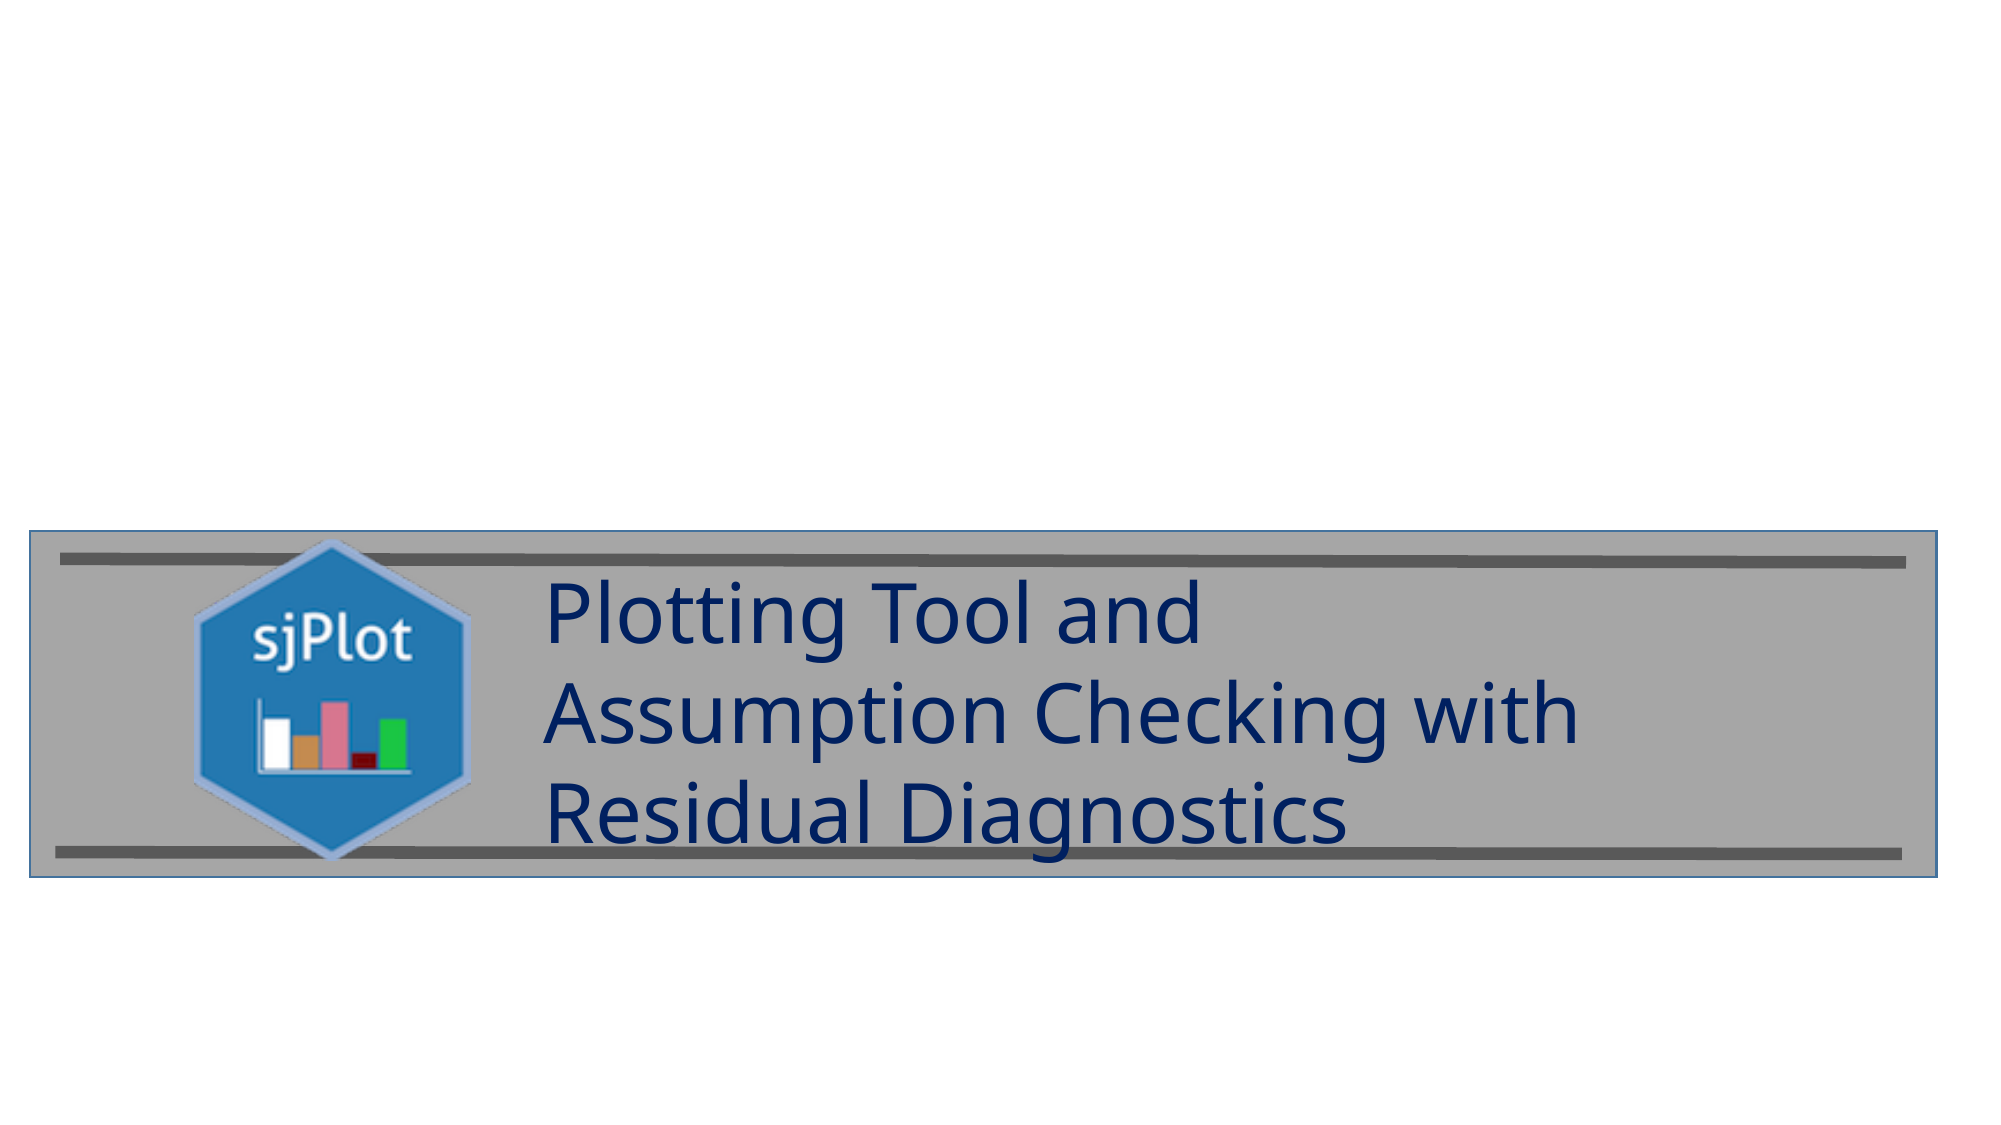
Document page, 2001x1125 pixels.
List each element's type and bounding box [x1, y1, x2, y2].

picture [194, 539, 471, 861]
text_box [29, 530, 1937, 878]
